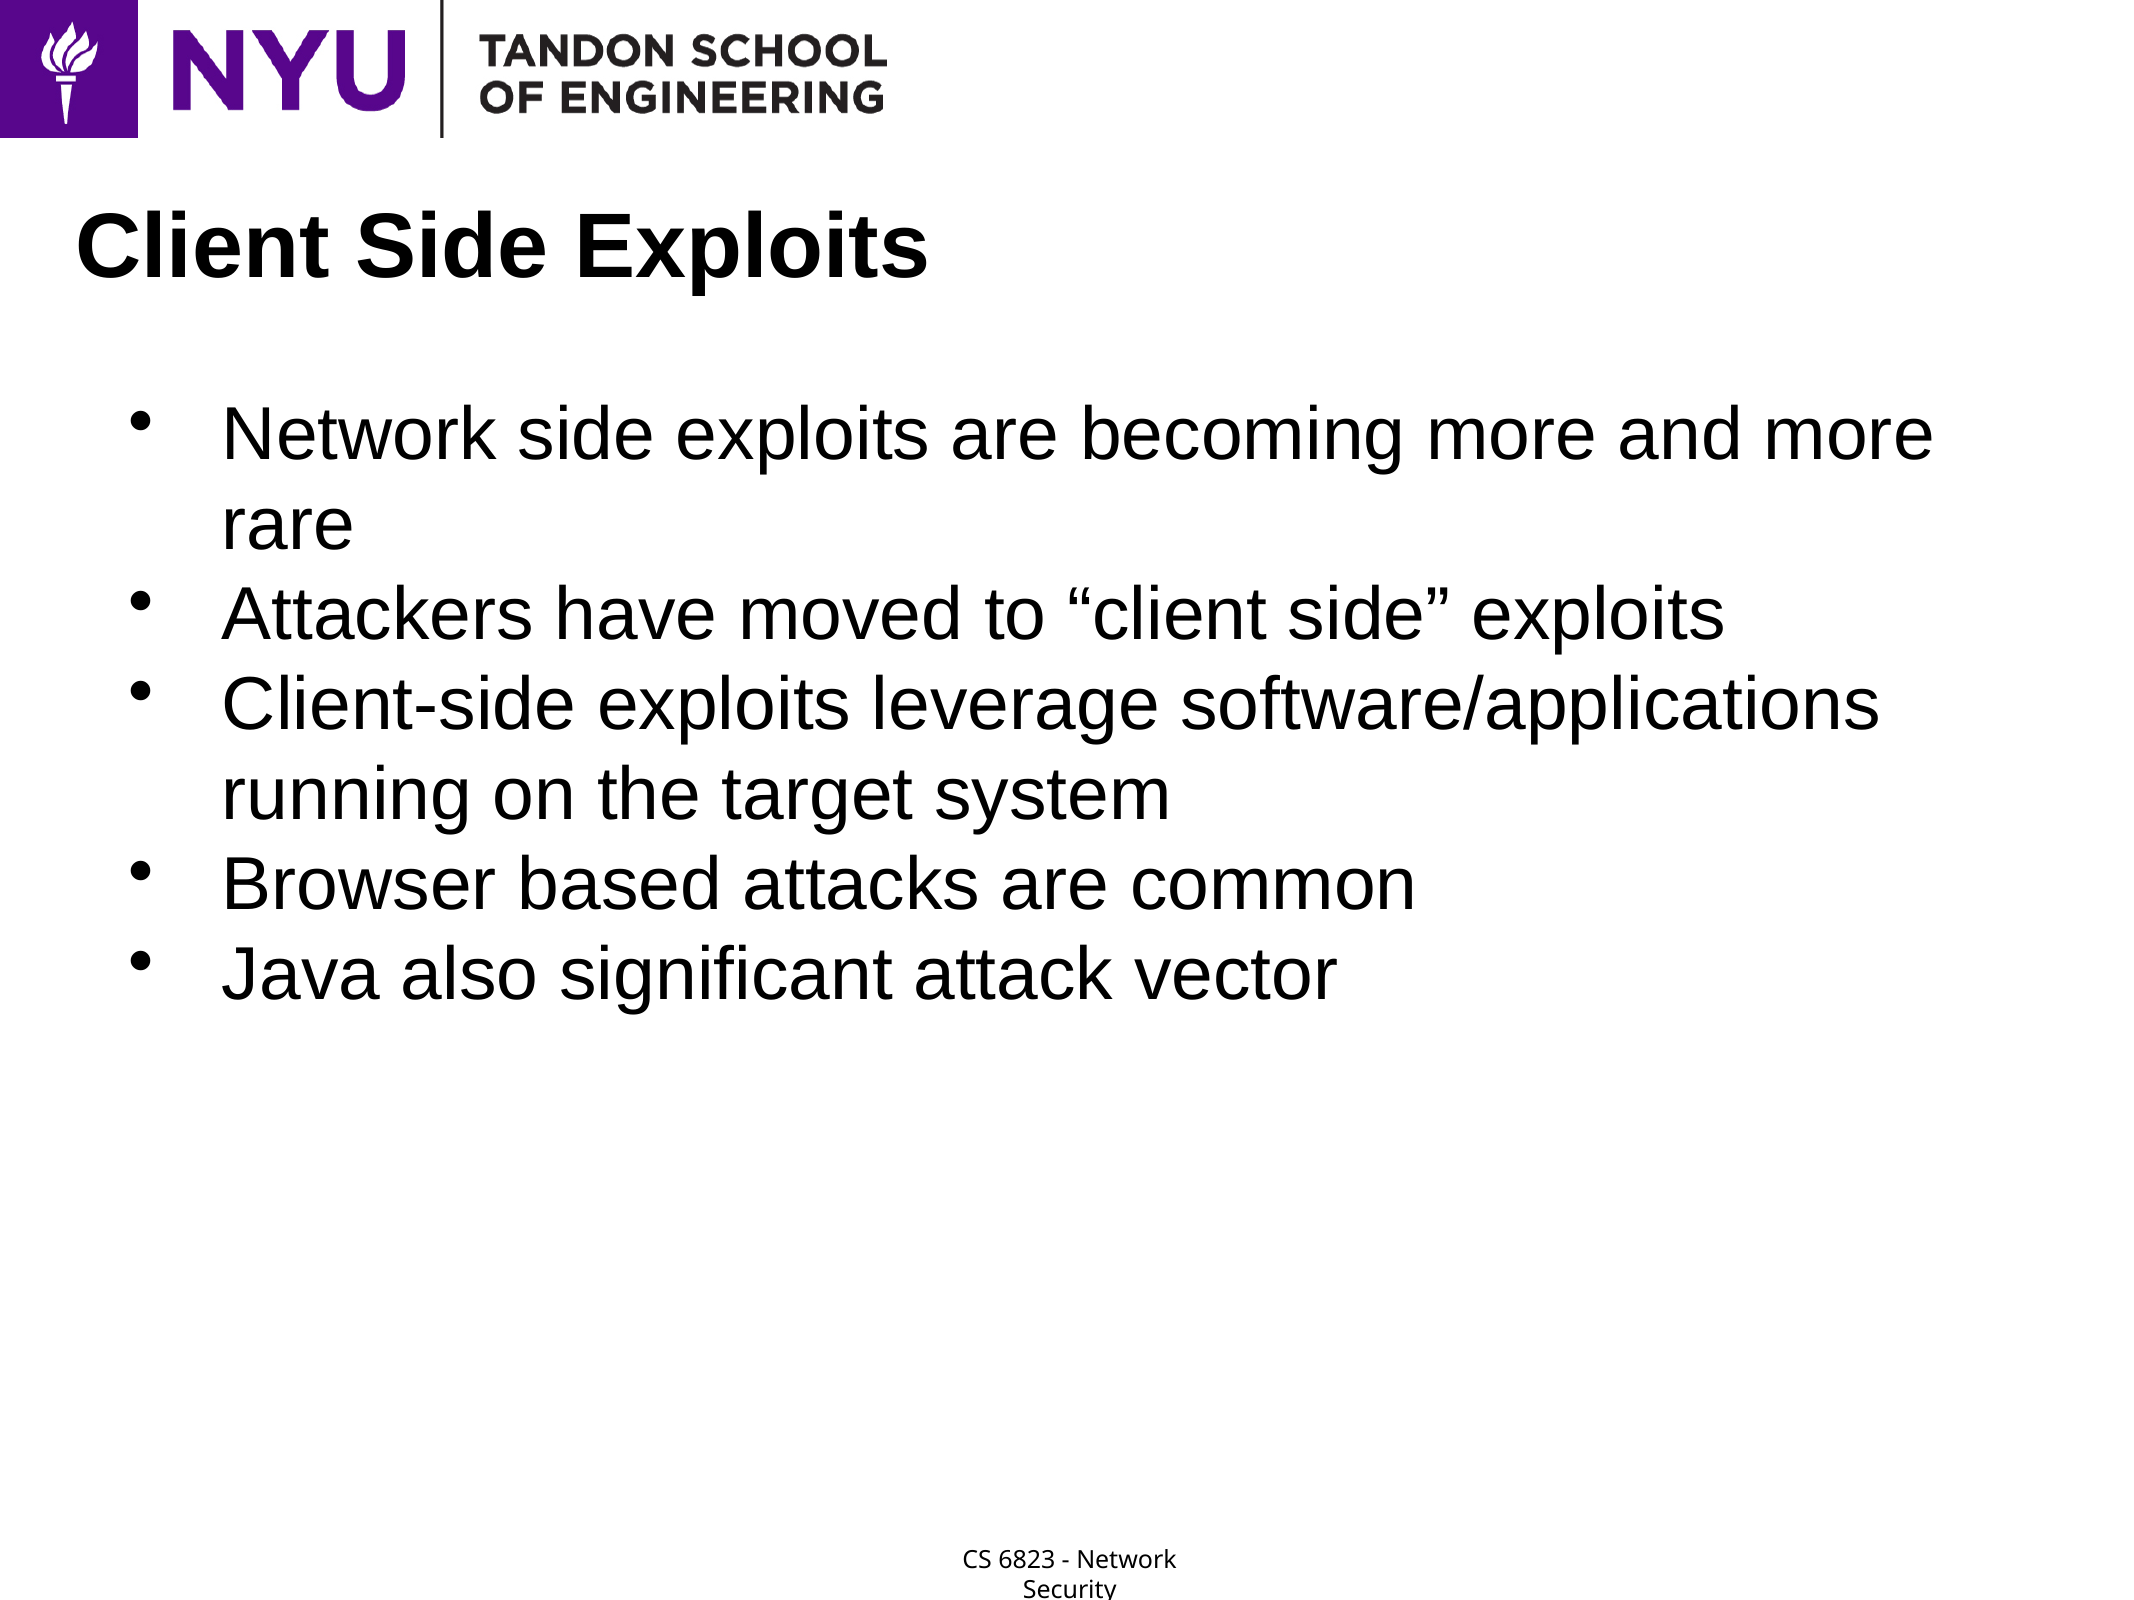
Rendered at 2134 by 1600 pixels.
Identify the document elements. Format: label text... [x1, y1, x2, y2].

picture [0, 0, 887, 138]
list Network side exploits are becoming more and more rare Attackers have moved to “client side” exploits Client-side exploits leverage software/applications running on the target system Browser based attacks are common Java also significant attack vector [106, 373, 2027, 1430]
title Client Side Exploits [54, 174, 2057, 305]
